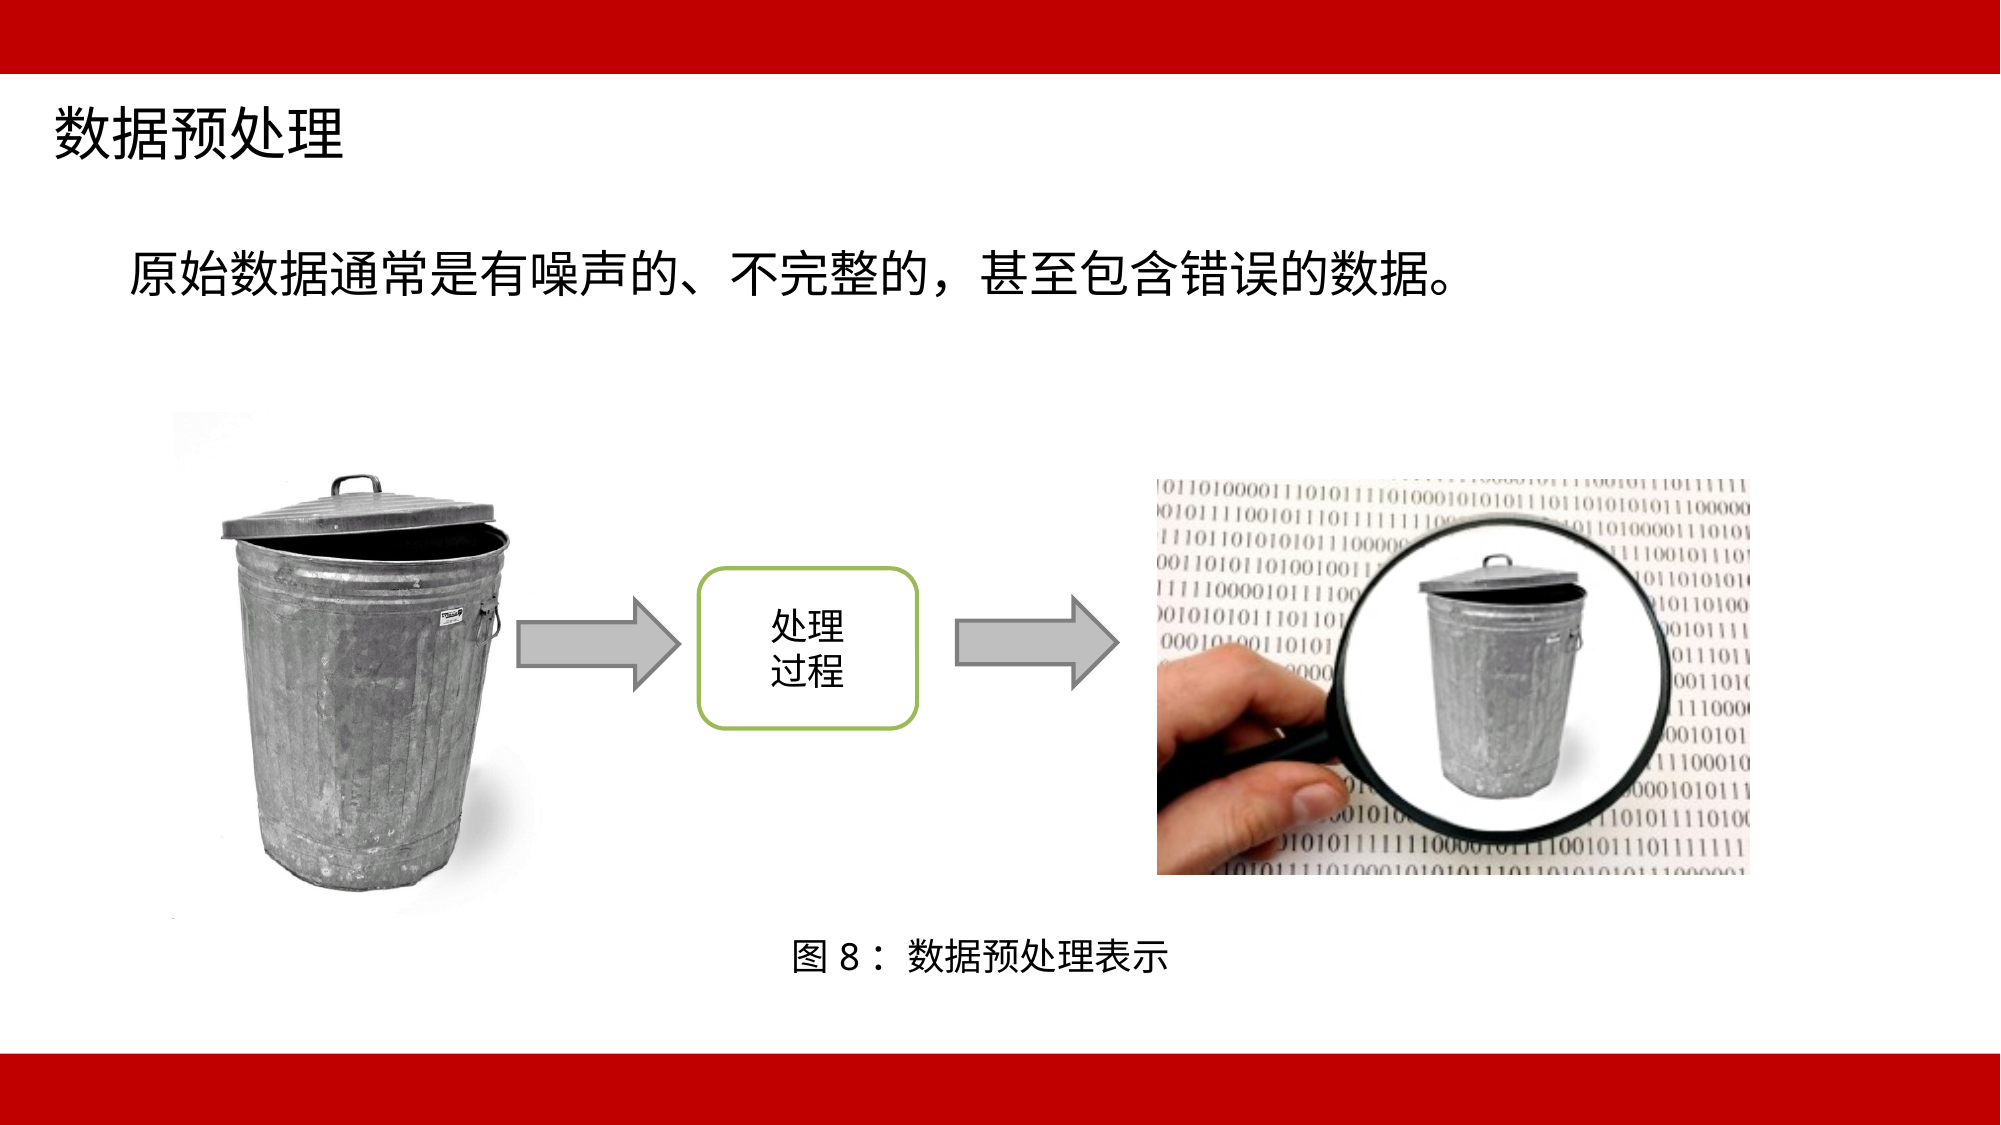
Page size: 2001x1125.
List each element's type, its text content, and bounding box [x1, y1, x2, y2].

text_box [0, 0, 2000, 75]
text_box 图8：数据预处理表示 [777, 925, 1185, 986]
text_box 数据预处理 [38, 89, 360, 174]
text_box [552, 600, 679, 688]
picture [1156, 479, 1750, 875]
picture [172, 412, 552, 919]
text_box [956, 598, 1118, 687]
text_box 原始数据通常是有噪声的、不完整的，甚至包含错误的数据。 [114, 234, 1495, 310]
text_box 处理 过程 [698, 568, 918, 729]
text_box [0, 1053, 2000, 1125]
